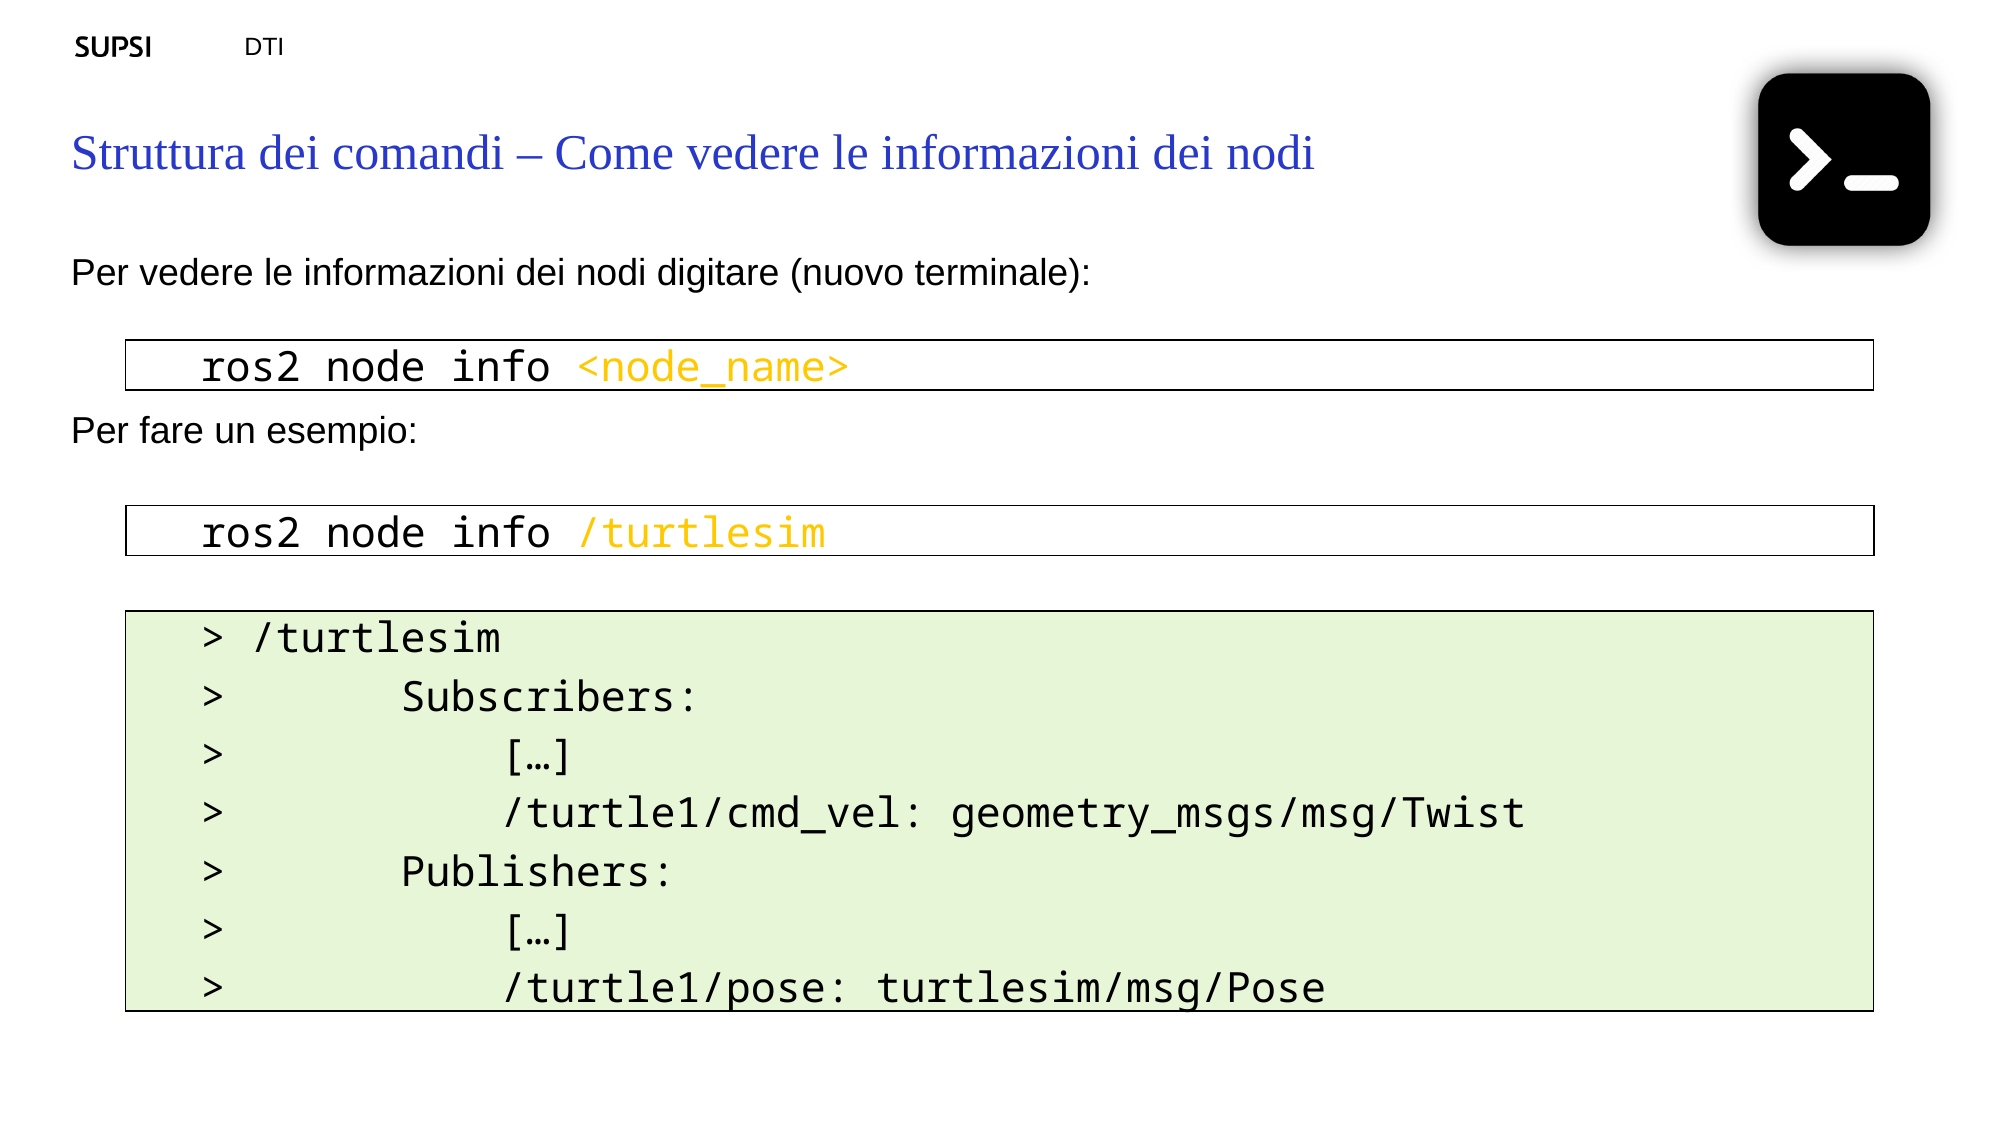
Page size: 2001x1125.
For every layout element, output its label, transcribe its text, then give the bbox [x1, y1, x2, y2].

picture [75, 34, 153, 57]
title Struttura dei comandi – Come vedere le informazioni dei nodi [70, 119, 1733, 238]
picture [1755, 69, 1933, 249]
text_box ros2 node info /turtlesim [125, 505, 1875, 556]
text_box ros2 node info <node_name> [125, 340, 1874, 391]
list Per vedere le informazioni dei nodi digitare (nuovo terminale): Per fare un esempio: [70, 248, 1930, 1024]
text_box > /turtlesim > Subscribers: > […] > /turtle1/cmd_vel: geometry_msgs/msg/Twist > Publishers: > […] > /turtle1/pose: turtlesim/msg/Pose [125, 610, 1874, 1012]
